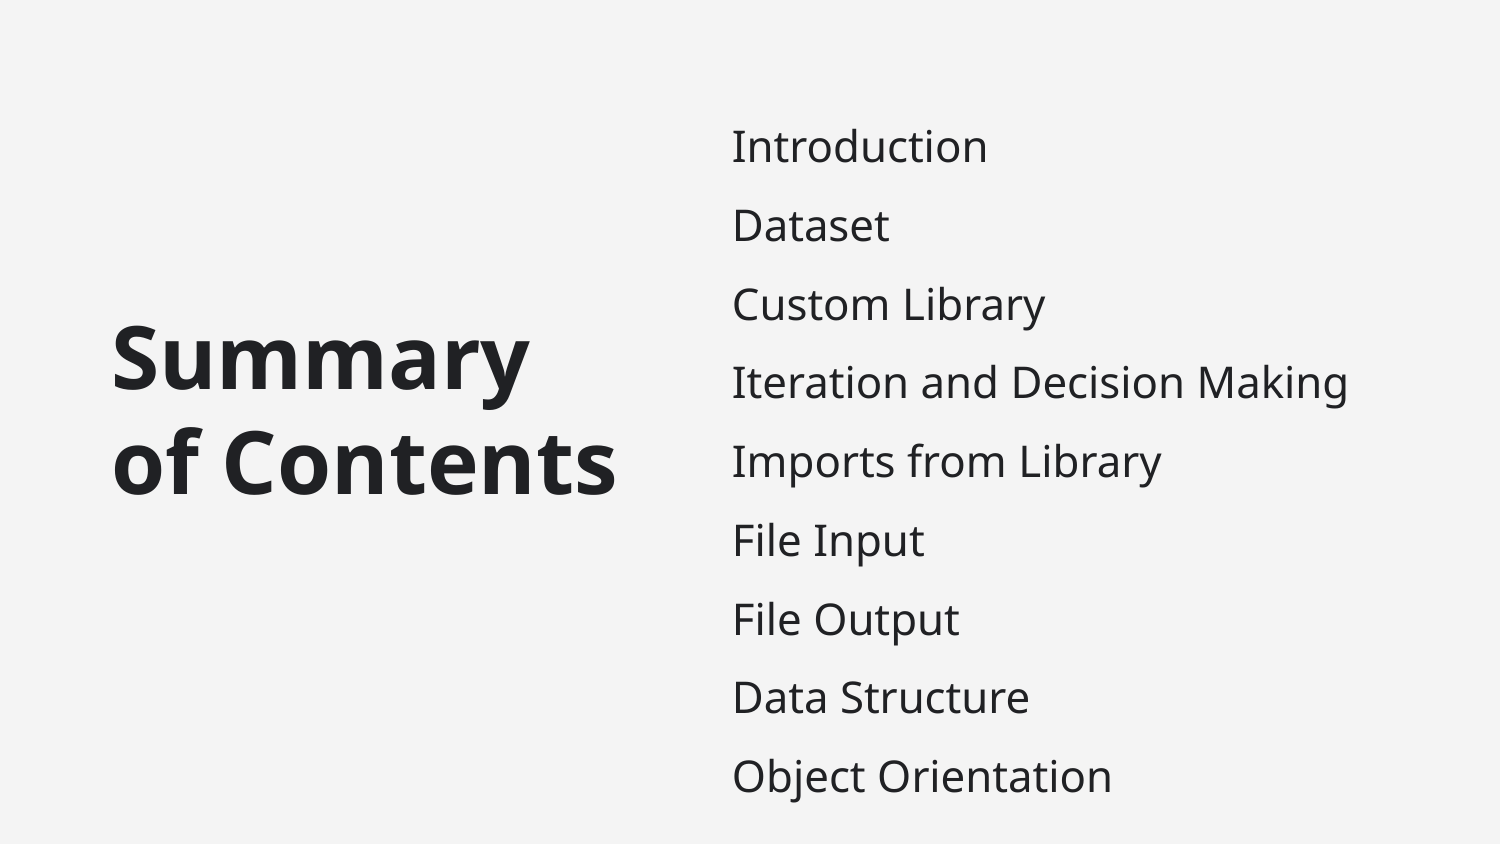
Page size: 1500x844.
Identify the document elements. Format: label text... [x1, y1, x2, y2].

title Summary of Contents [111, 301, 639, 512]
subtitle Introduction Dataset Custom Library Iteration and Decision Making Imports from Library File Input File Output Data Structure Object Orientation [716, 77, 1441, 777]
